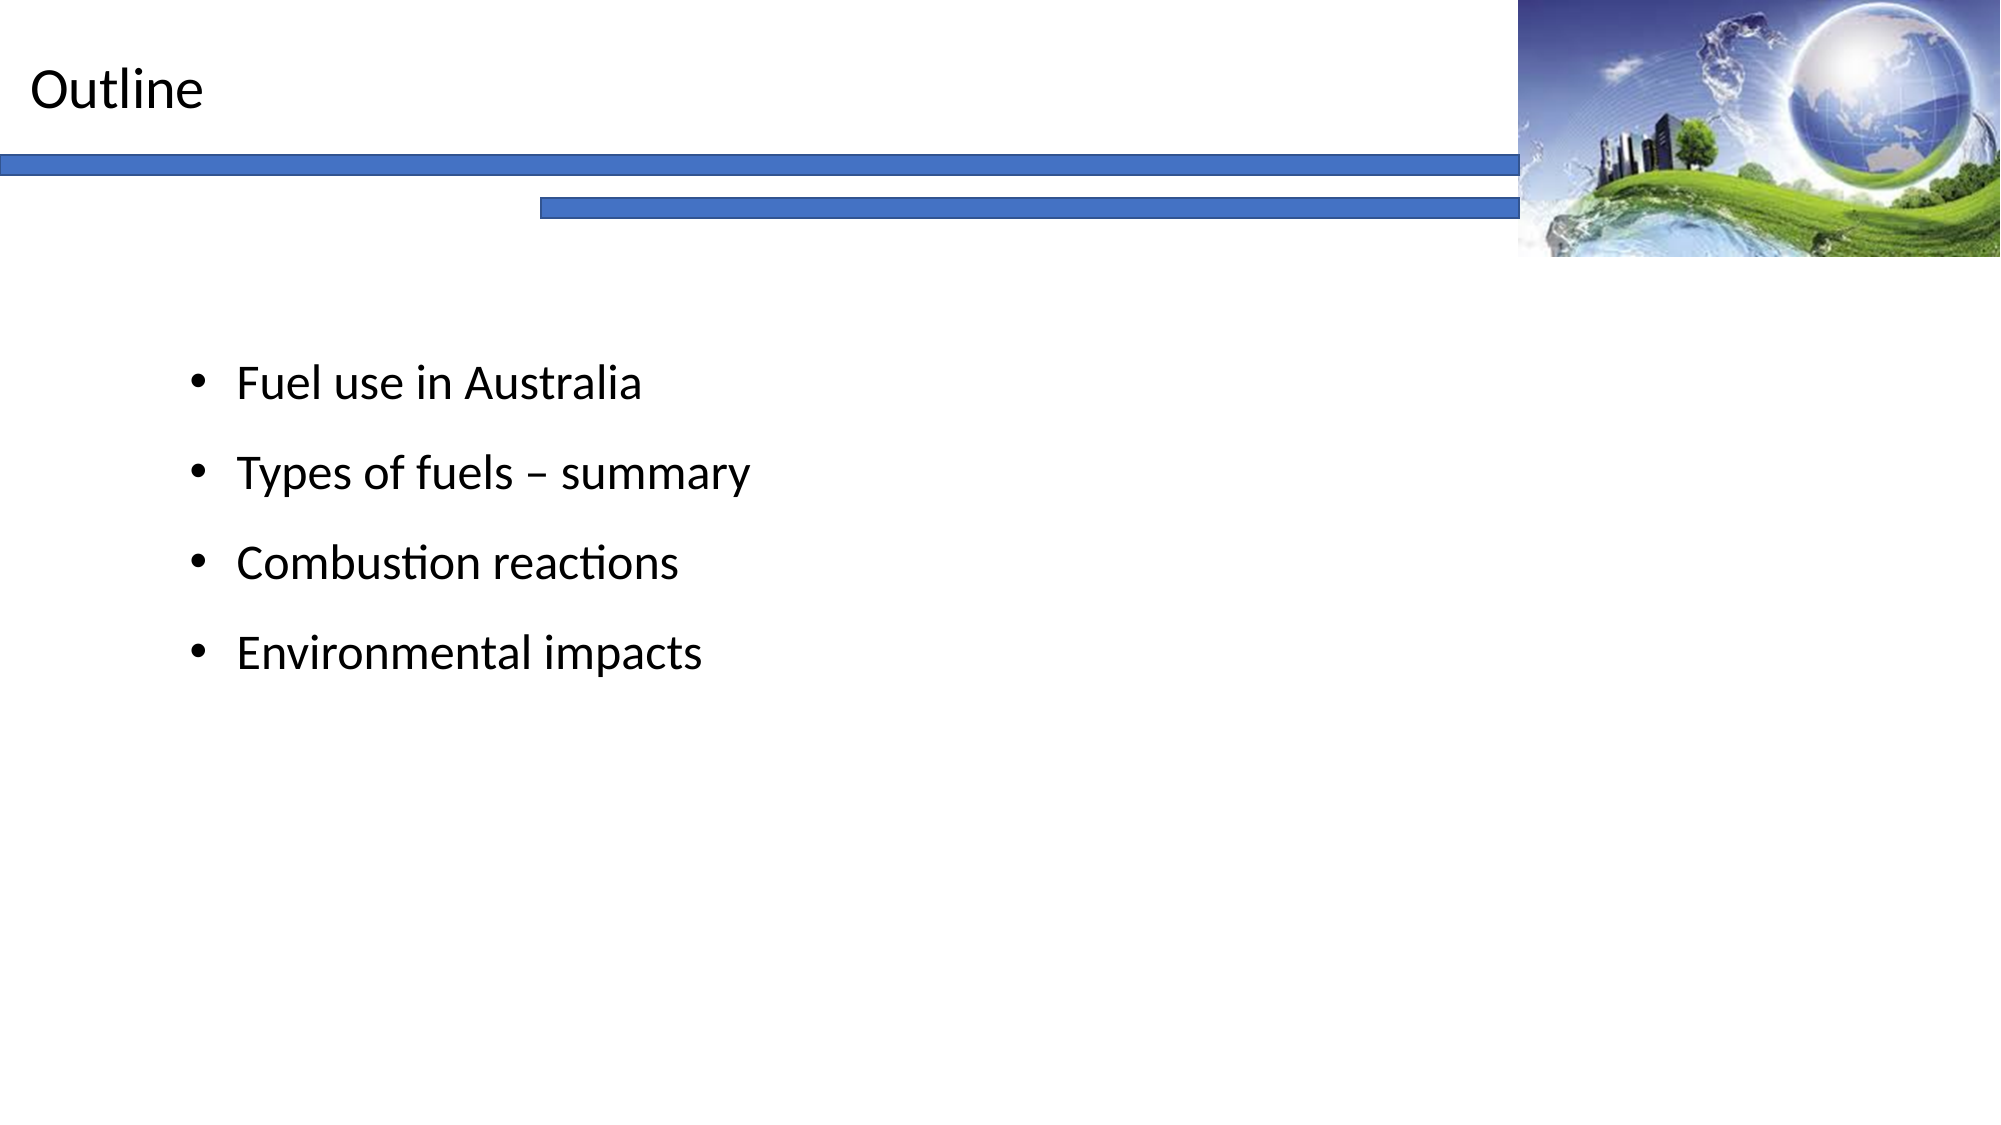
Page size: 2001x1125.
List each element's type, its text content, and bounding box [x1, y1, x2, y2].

text_box [540, 197, 1518, 219]
text_box Fuel use in Australia Types of fuels – summary Combustion reactions Environmental impacts [174, 312, 1505, 688]
text_box Outline [15, 42, 846, 128]
text_box [0, 154, 1518, 176]
picture [1518, 0, 2000, 257]
